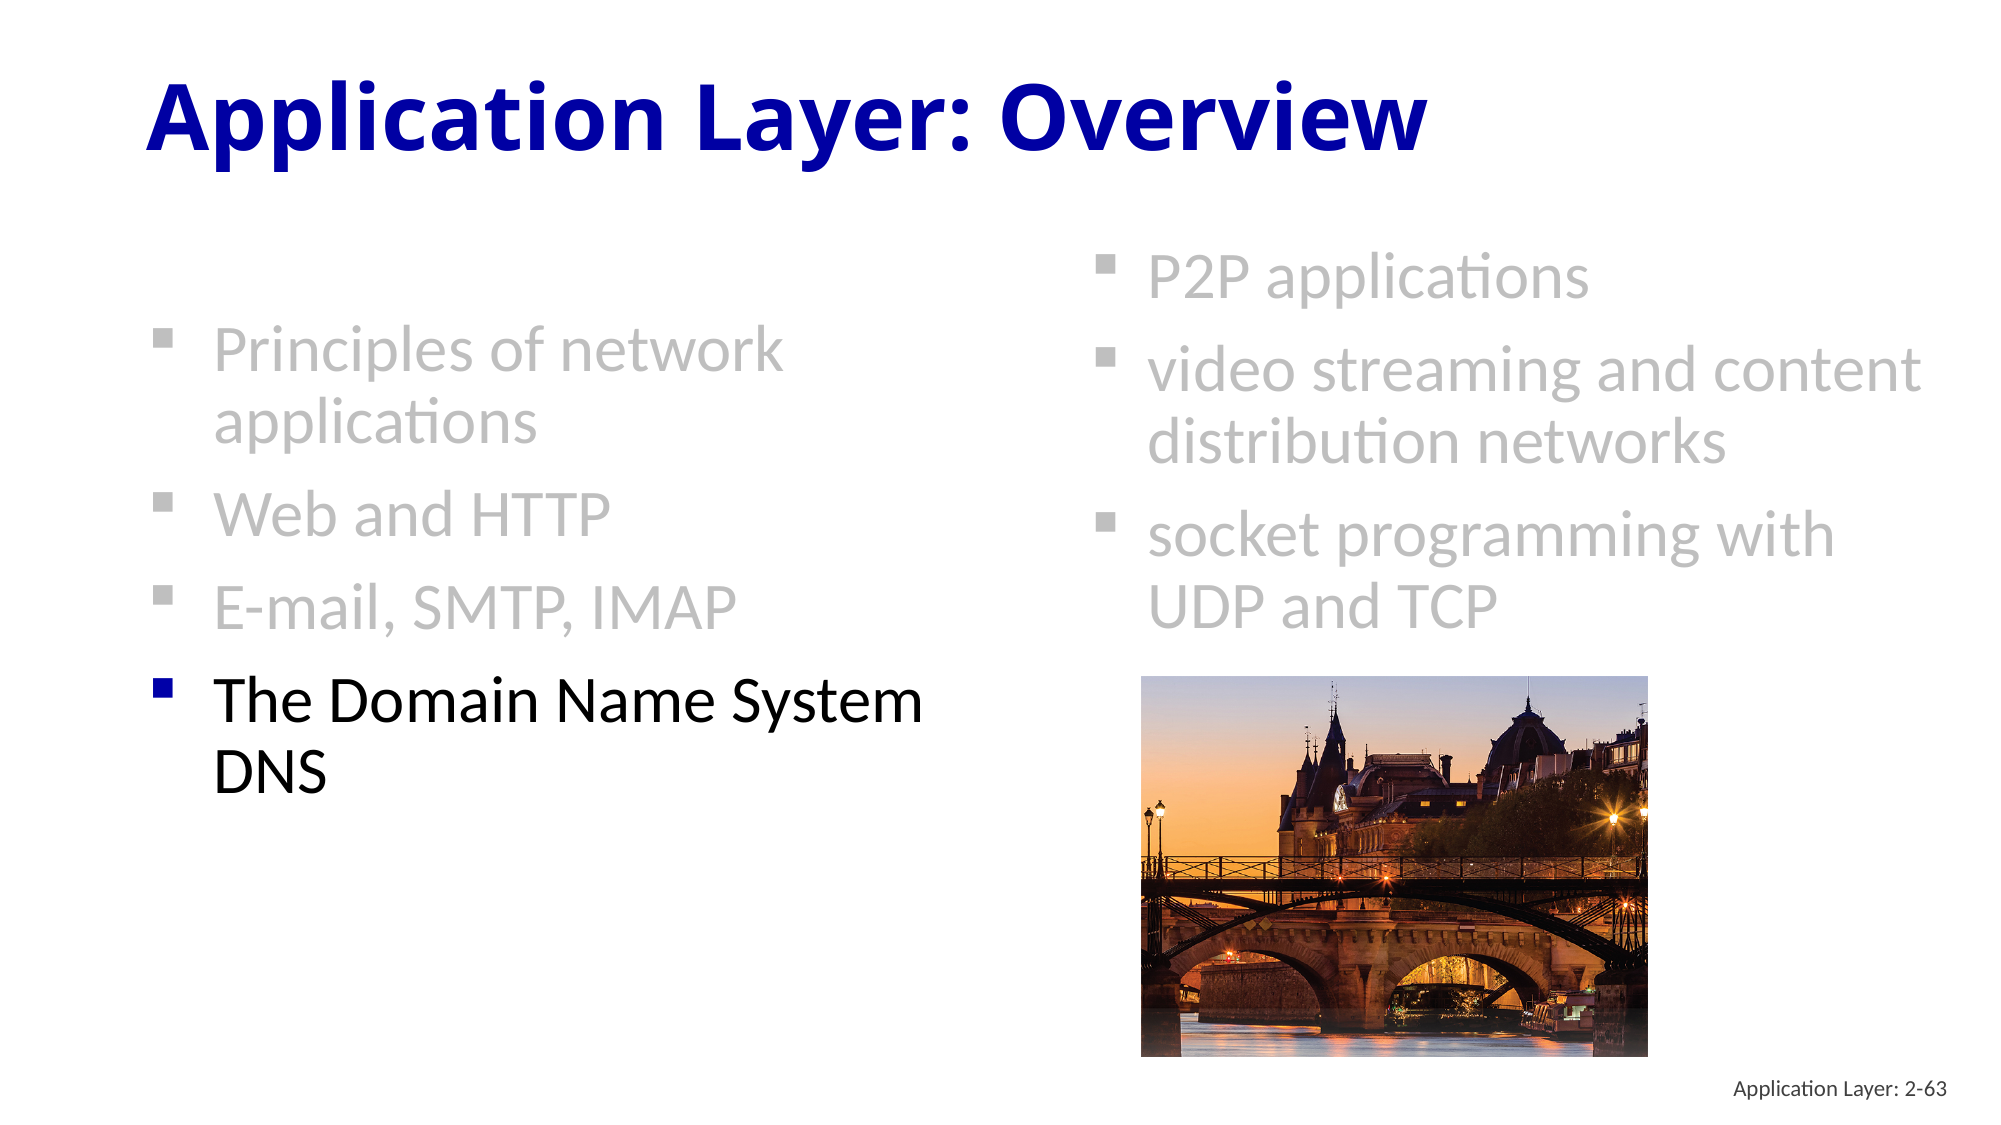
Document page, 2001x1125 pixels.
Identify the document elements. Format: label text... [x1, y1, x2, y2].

title Application Layer: Overview [131, 47, 1856, 195]
text_box P2P applications video streaming and content distribution networks socket programming with UDP and TCP [1075, 233, 1963, 1021]
slide_number Application Layer: 2- [1512, 1056, 1963, 1117]
text_box Principles of network applications Web and HTTP E-mail, SMTP, IMAP The Domain Name System DNS [132, 306, 1004, 1021]
picture [1141, 676, 1648, 1057]
